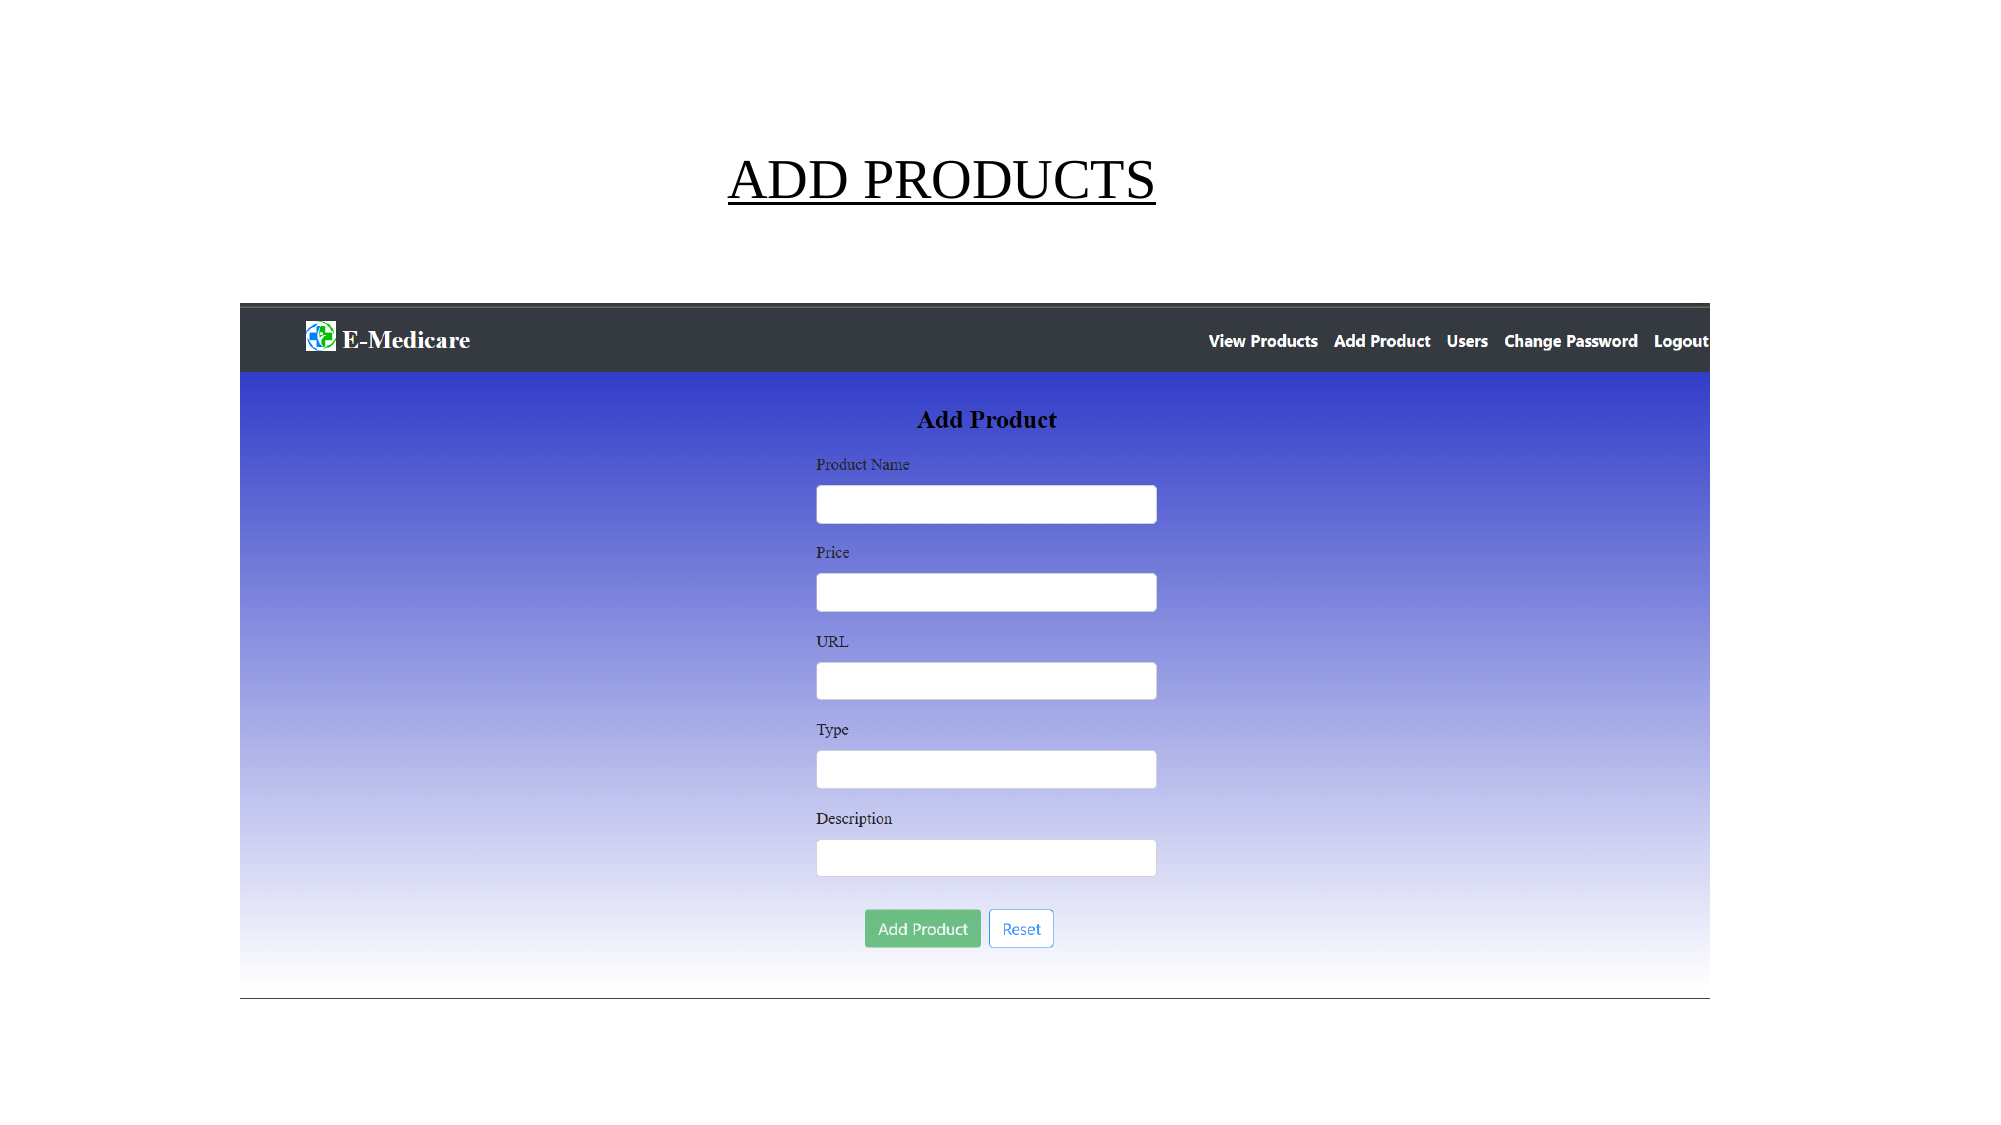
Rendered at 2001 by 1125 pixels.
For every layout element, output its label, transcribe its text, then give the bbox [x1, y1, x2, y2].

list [239, 303, 1710, 999]
title ADD PRODUCTS [137, 59, 1863, 278]
